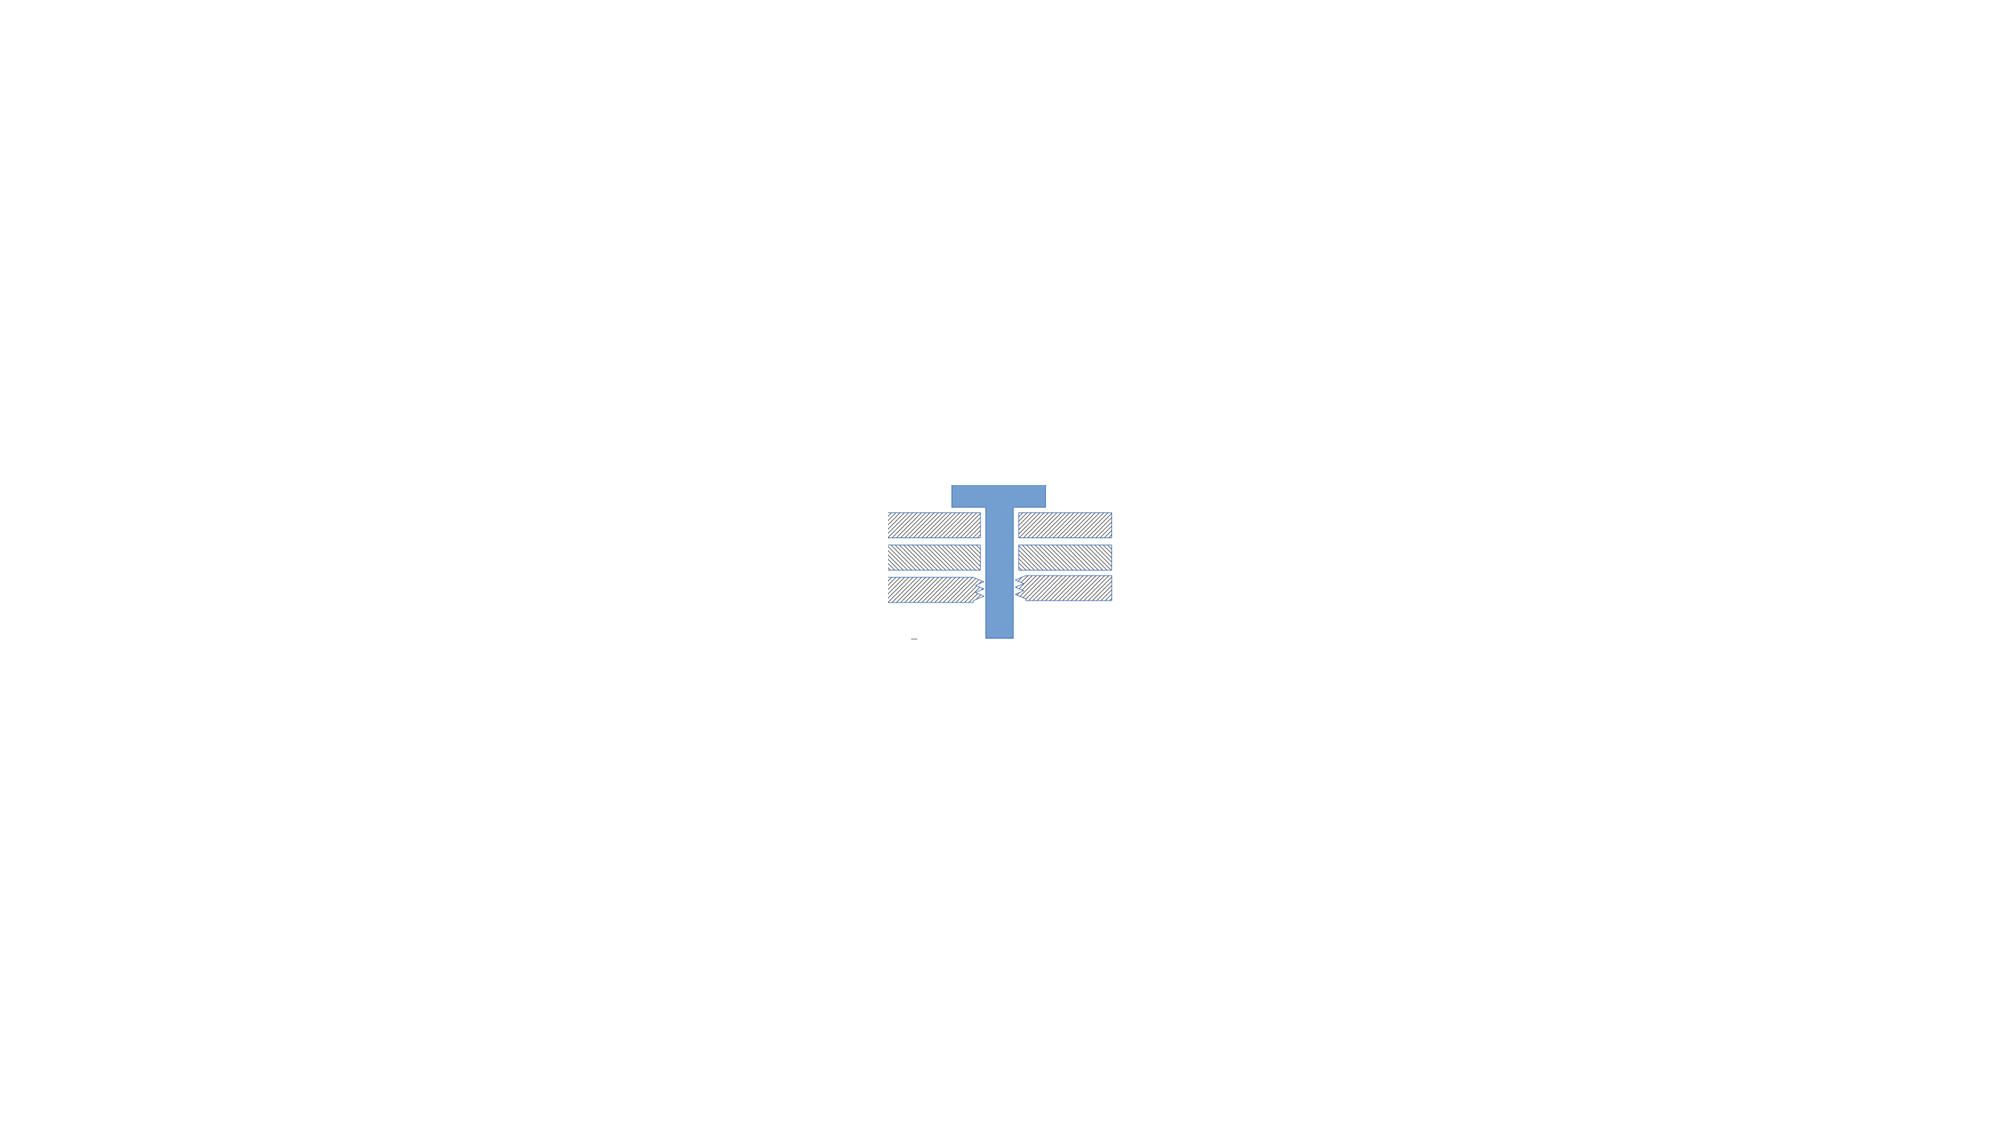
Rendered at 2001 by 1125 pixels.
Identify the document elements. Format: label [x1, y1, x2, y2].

picture [883, 485, 1116, 640]
